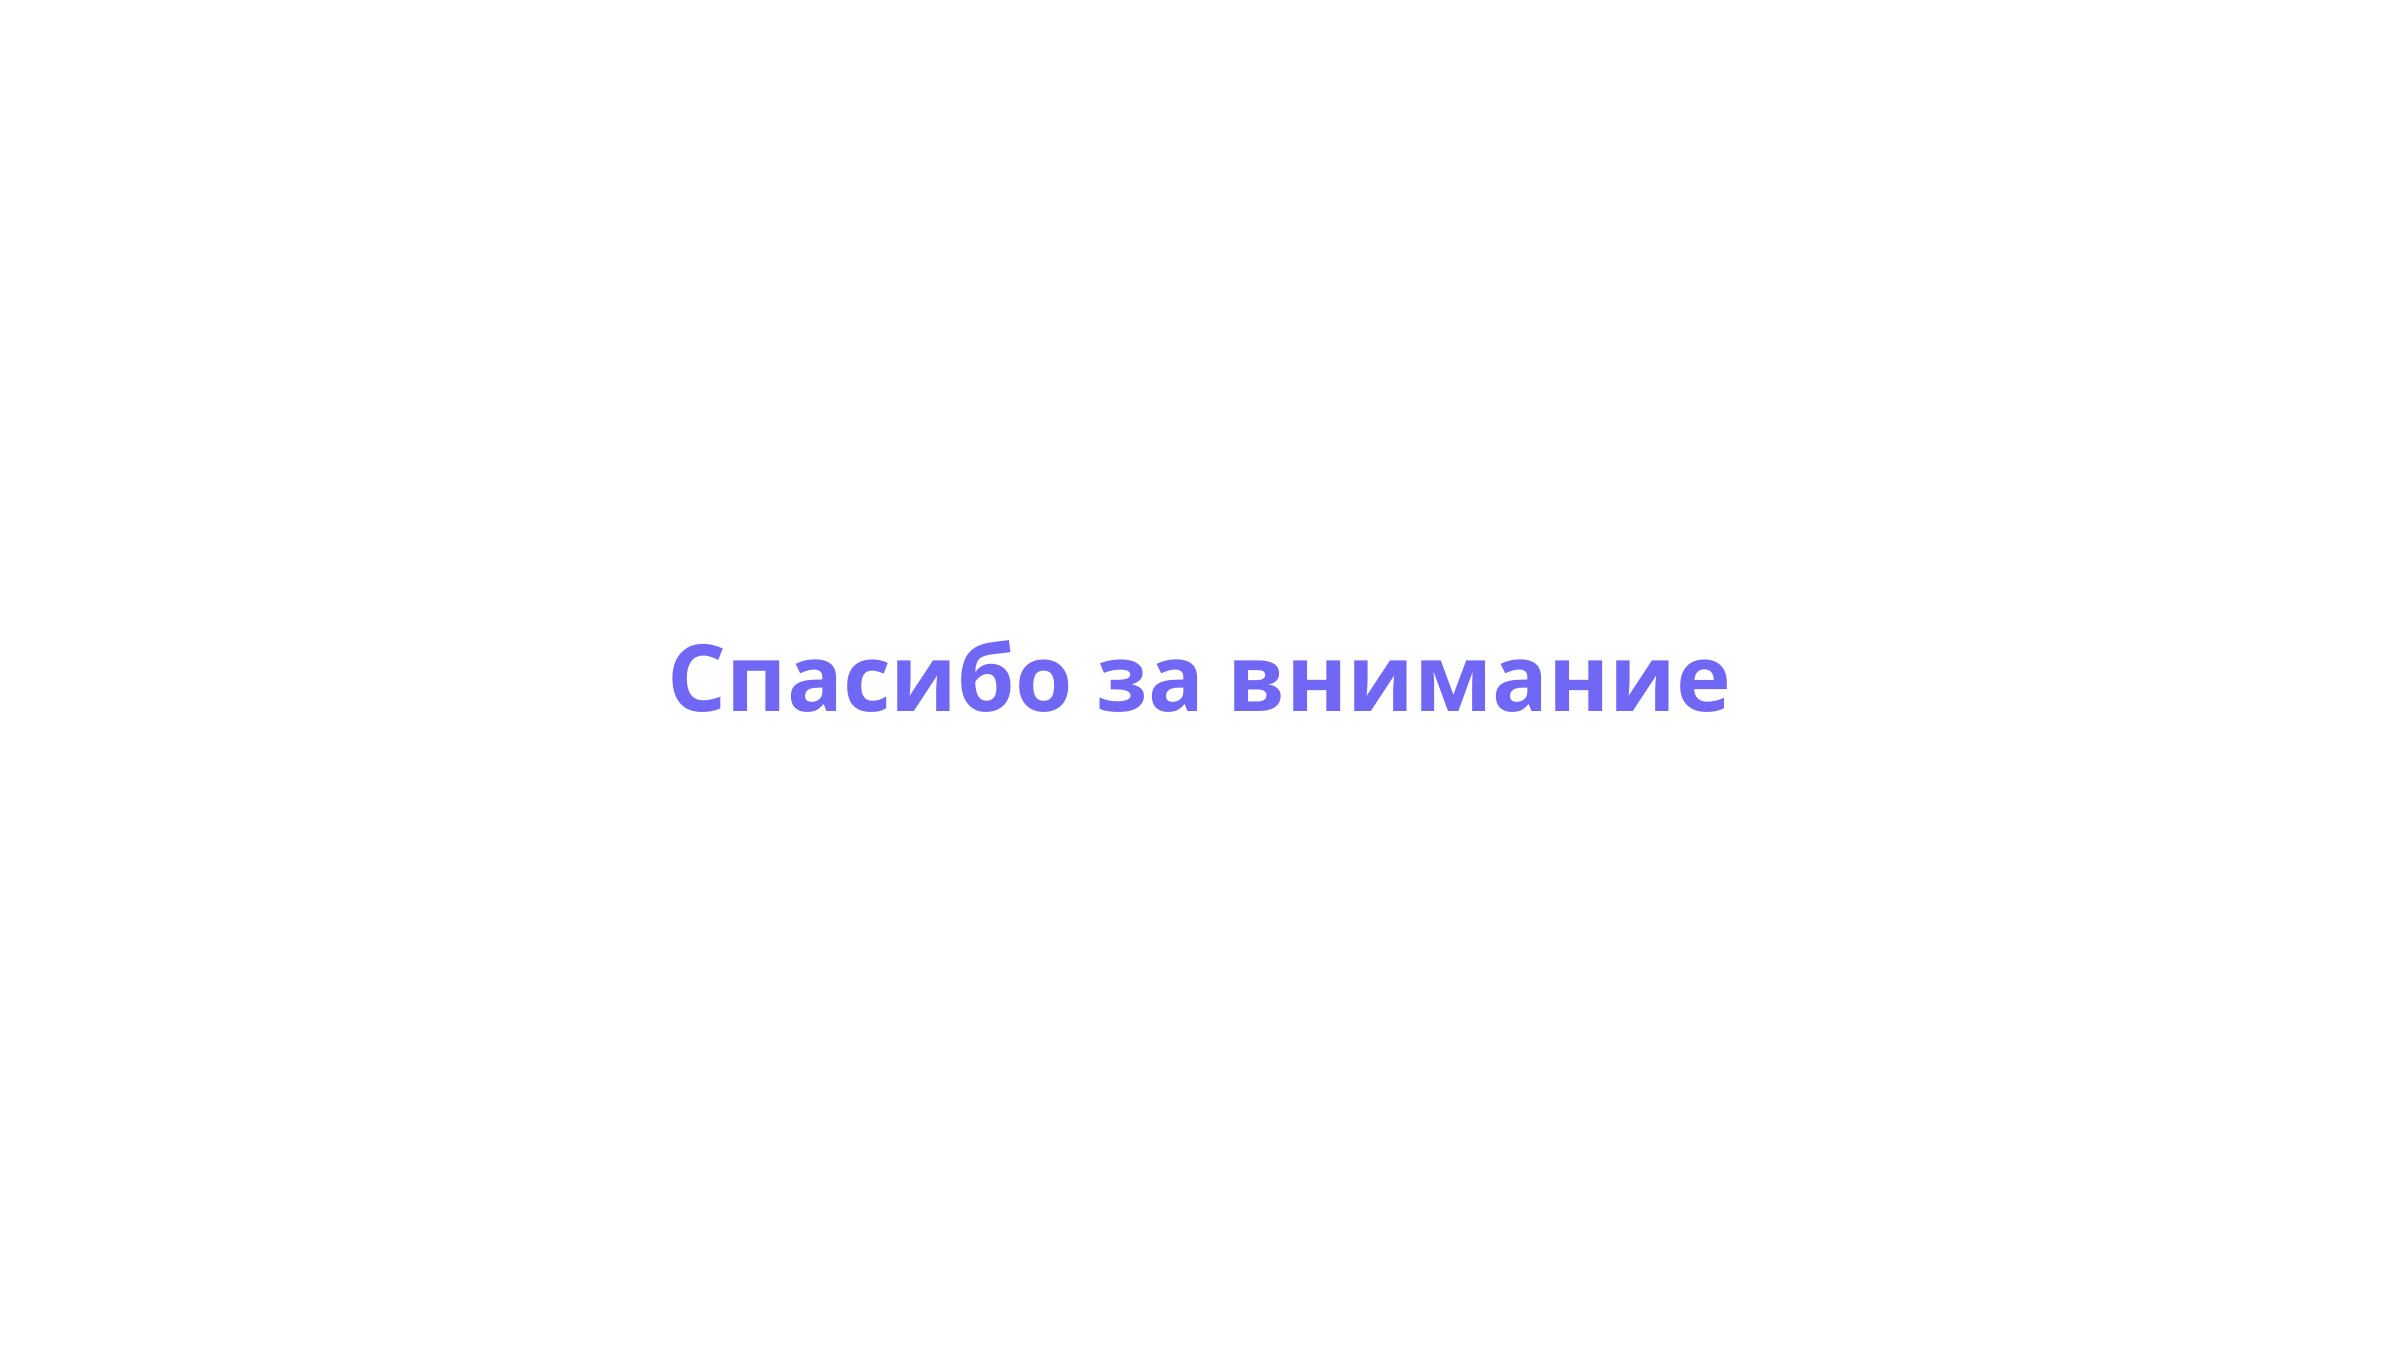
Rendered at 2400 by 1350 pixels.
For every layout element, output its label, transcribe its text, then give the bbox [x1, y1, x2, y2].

text_box Спасибо за внимание [233, 613, 2167, 737]
